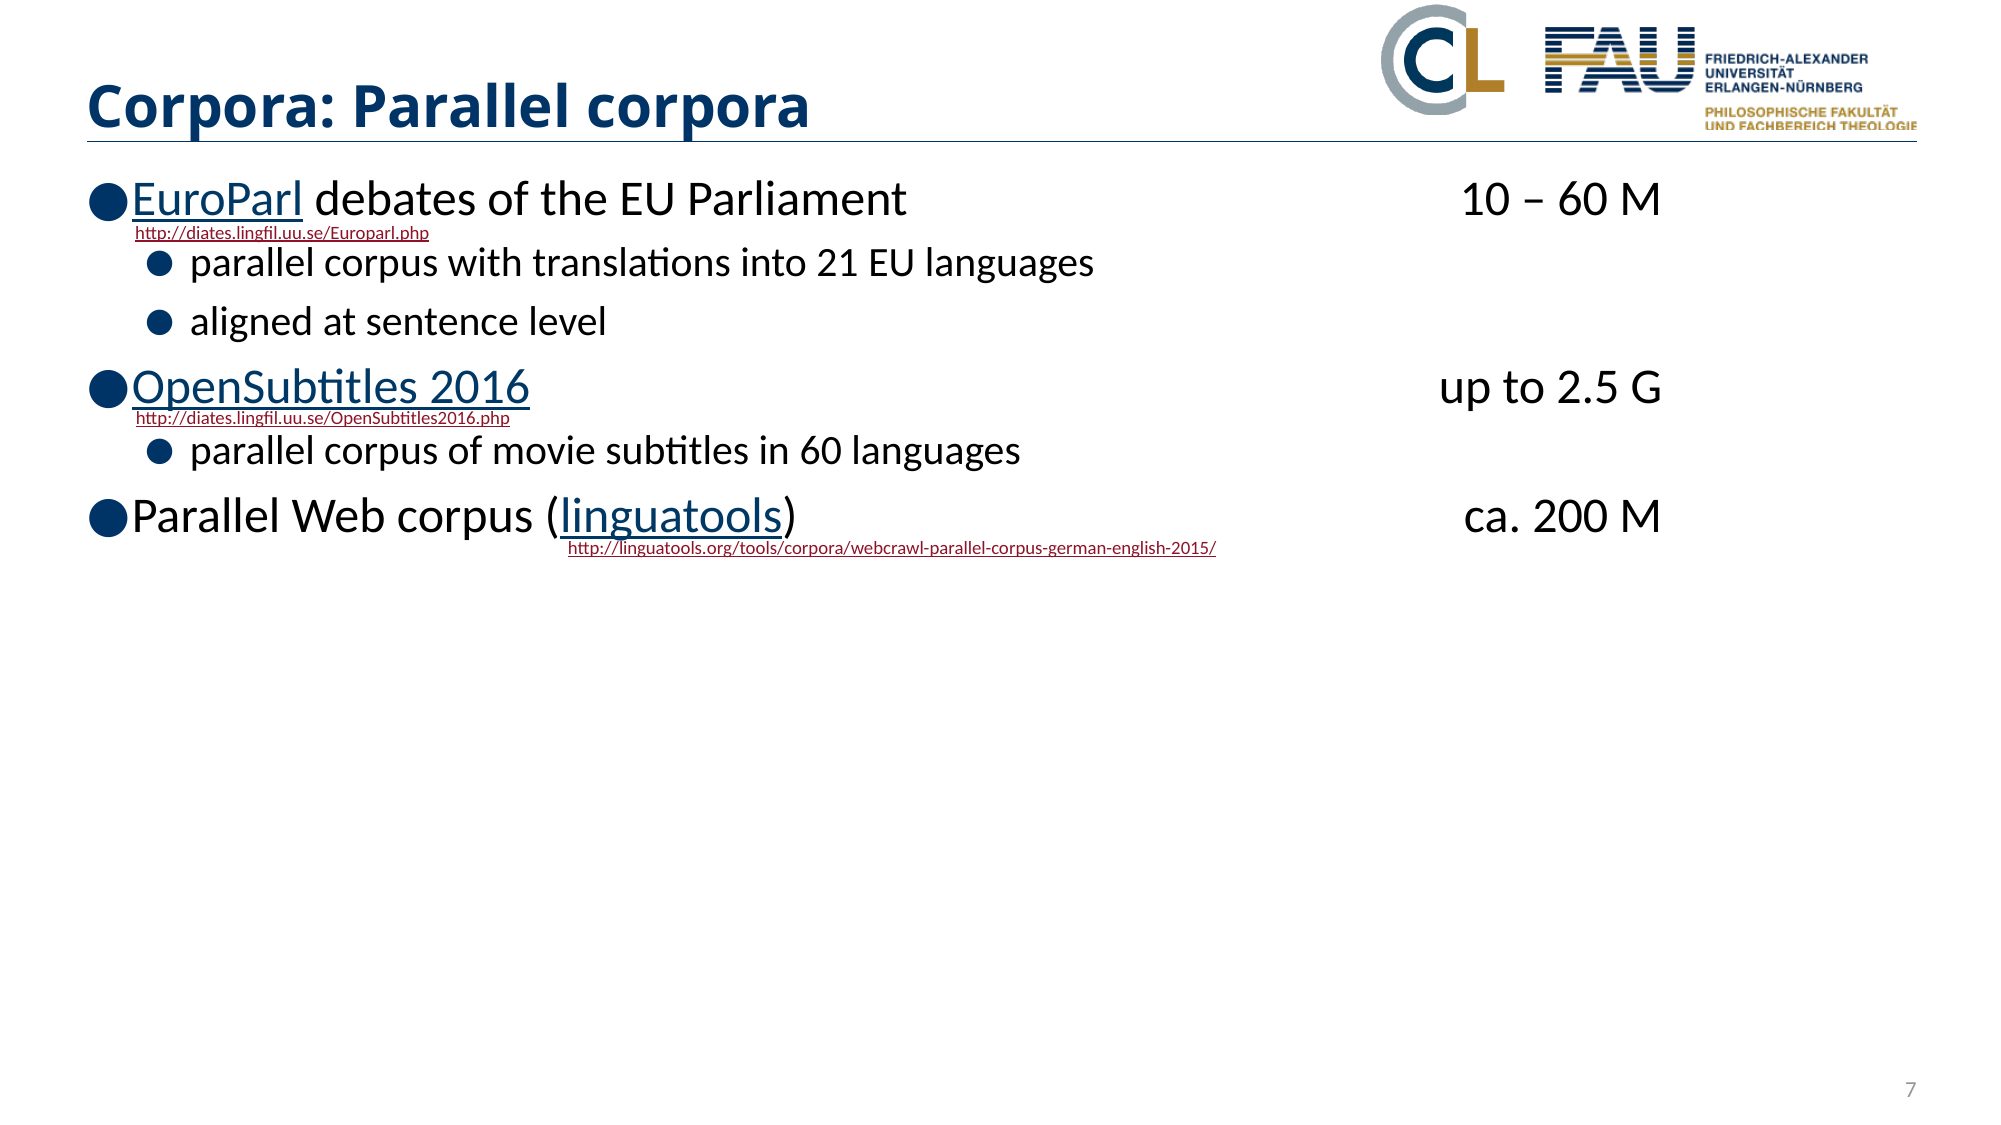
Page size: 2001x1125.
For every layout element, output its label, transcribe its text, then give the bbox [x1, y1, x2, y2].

text_box http://diates.lingfil.uu.se/Europarl.php [135, 220, 434, 243]
title Corpora: Parallel corpora [86, 20, 1354, 139]
text_box http://linguatools.org/tools/corpora/webcrawl-parallel-corpus-german-english-2015/ [567, 535, 1221, 559]
slide_number 7 [1818, 1051, 1917, 1125]
list EuroParl debates of the EU Parliament 10 – 60 M parallel corpus with translations into 21 EU languages aligned at sentence level OpenSubtitles 2016 up to 2.5 G parallel corpus of movie subtitles in 60 languages Parallel Web corpus (linguatools) ca. 200 M [86, 165, 1917, 1052]
text_box http://diates.lingfil.uu.se/OpenSubtitles2016.php [135, 405, 515, 429]
